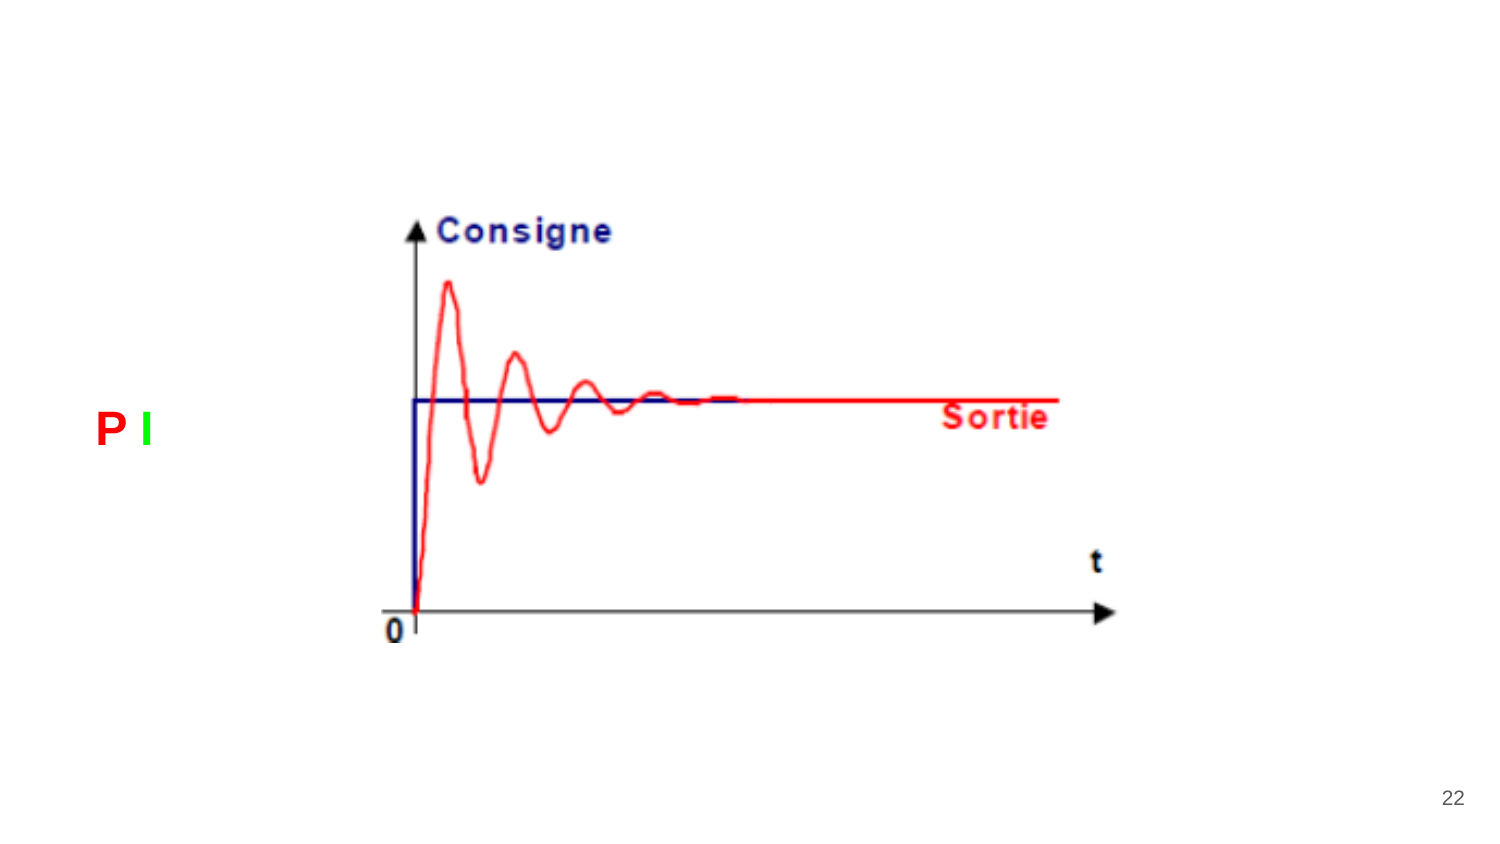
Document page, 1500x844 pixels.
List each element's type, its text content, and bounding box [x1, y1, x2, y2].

picture [381, 201, 1119, 643]
title P I [80, 373, 214, 471]
slide_number ‹#› [1389, 764, 1480, 830]
